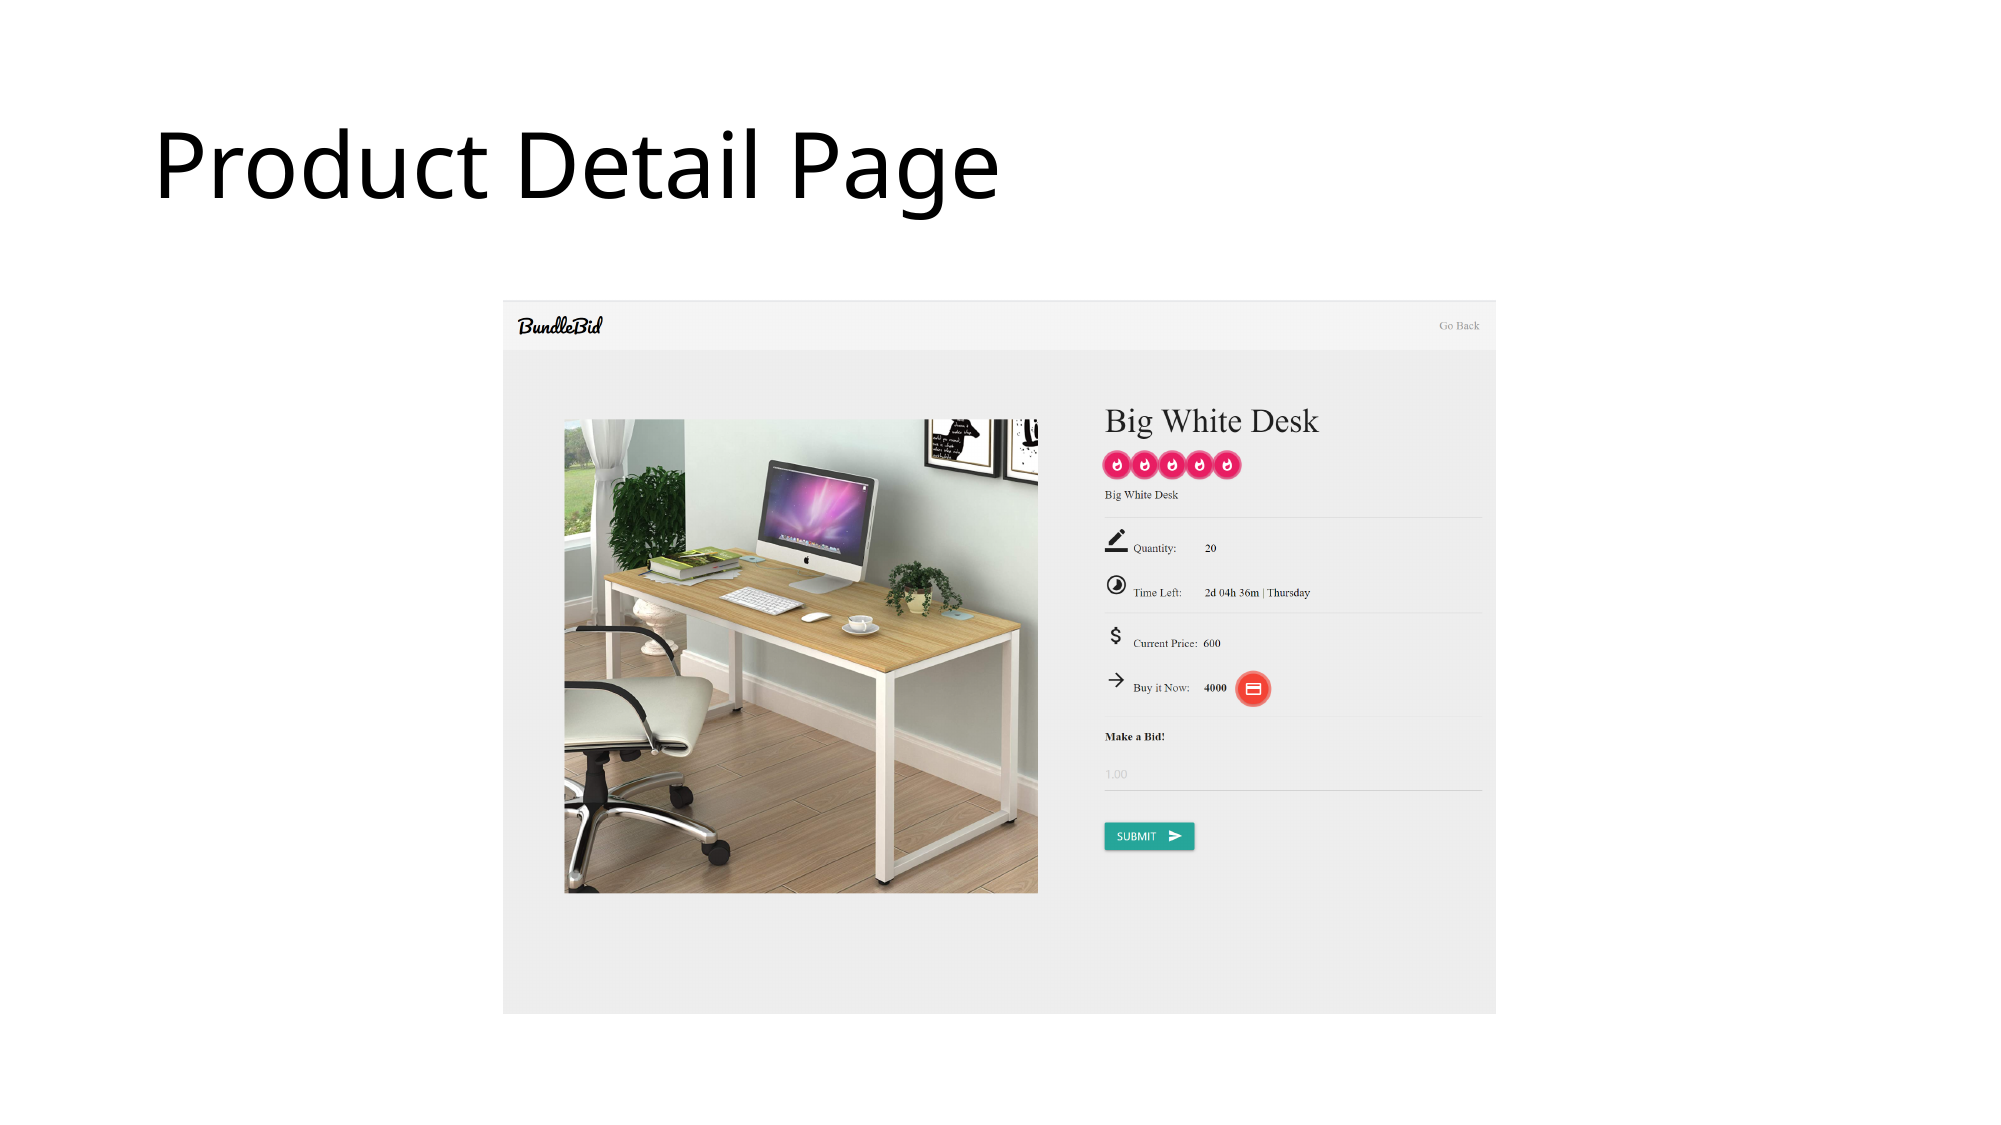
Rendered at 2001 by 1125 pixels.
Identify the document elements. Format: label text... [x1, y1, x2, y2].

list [503, 299, 1496, 1014]
title Product Detail Page [137, 59, 1863, 278]
